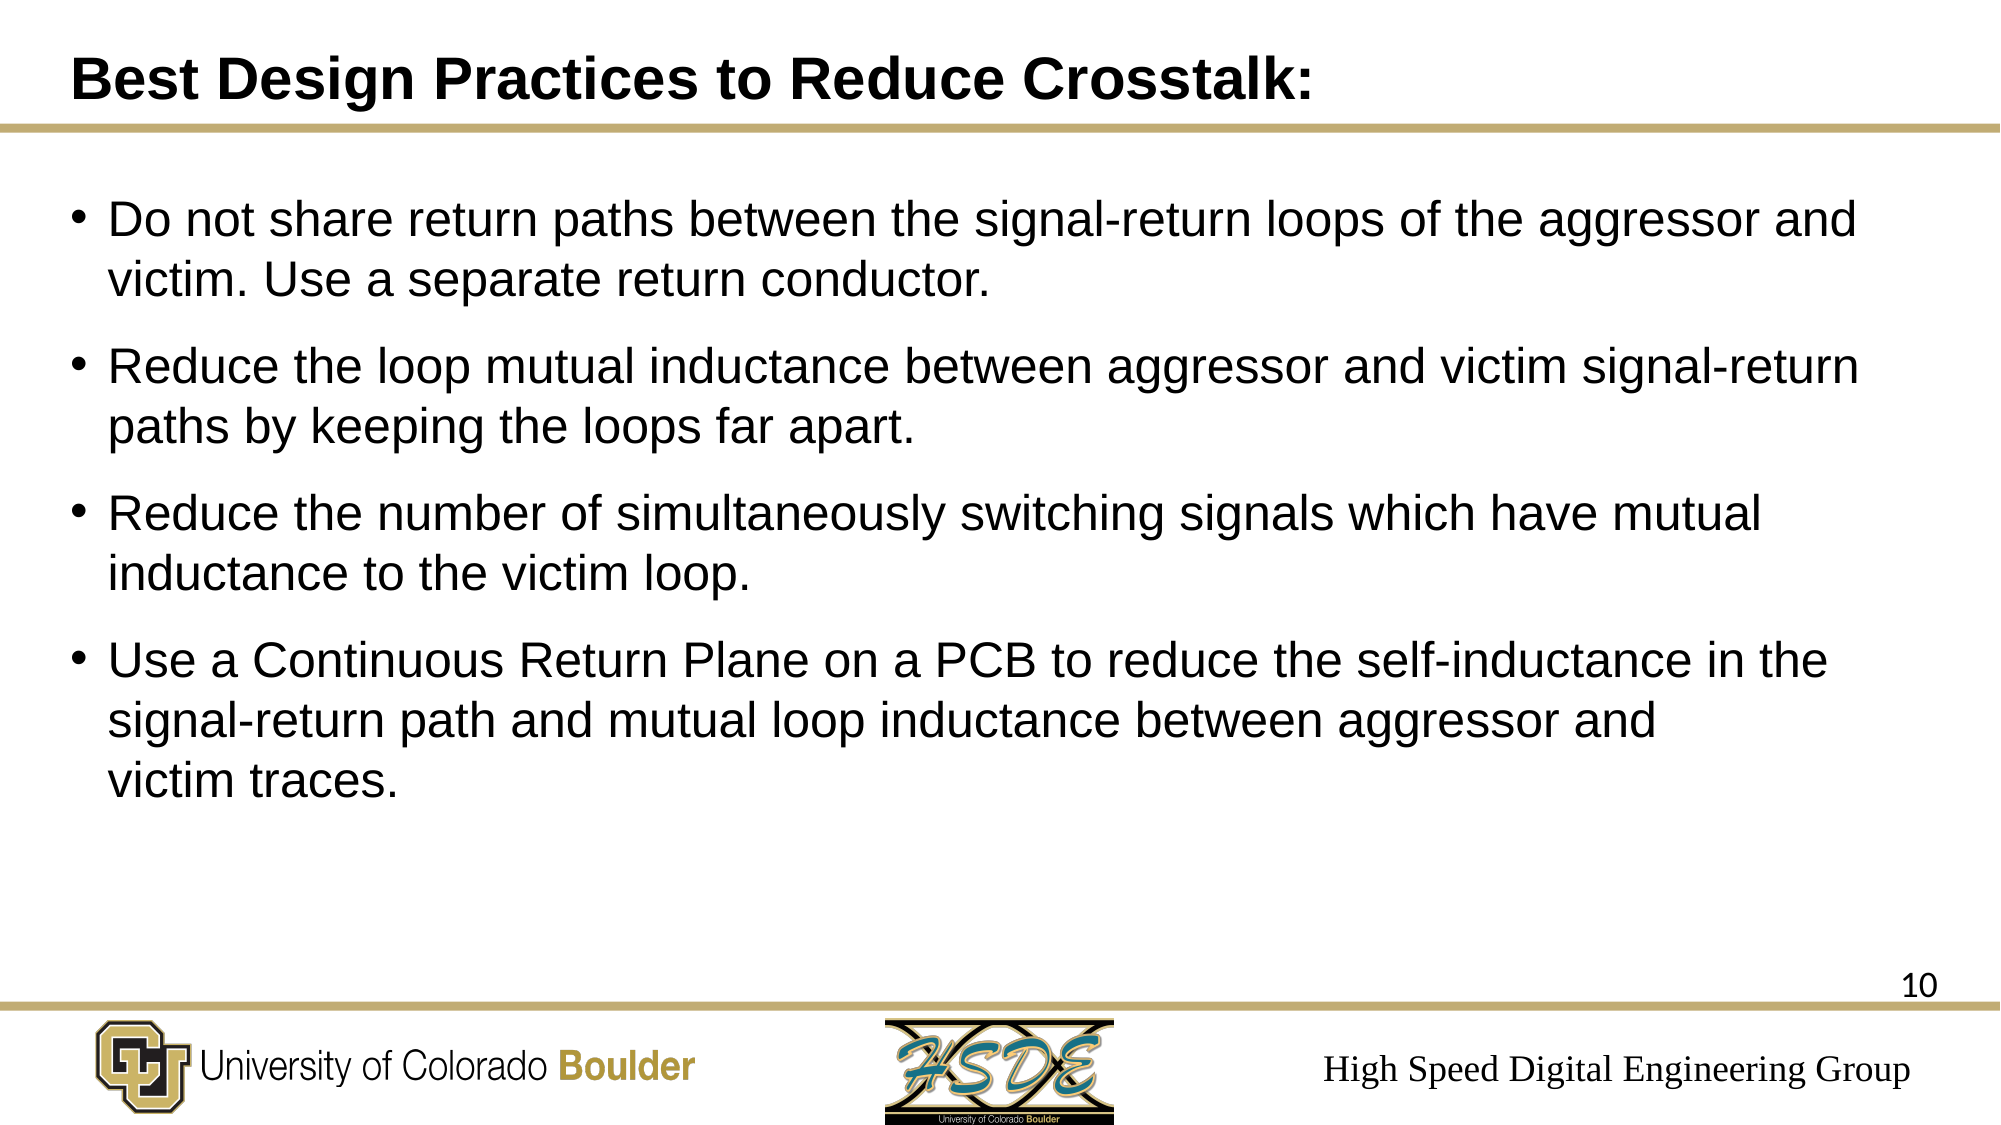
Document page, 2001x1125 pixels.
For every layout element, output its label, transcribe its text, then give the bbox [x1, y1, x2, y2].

list Do not share return paths between the signal-return loops of the aggressor and victim. Use a separate return conductor. Reduce the loop mutual inductance between aggressor and victim signal-return paths by keeping the loops far apart. Reduce the number of simultaneously switching signals which have mutual inductance to the victim loop. Use a Continuous Return Plane on a PCB to reduce the self-inductance in the signal-return path and mutual loop inductance between aggressor and victim traces. [55, 178, 1947, 953]
slide_number 10 [1885, 952, 2000, 1013]
picture [95, 1020, 198, 1114]
text_box Best Design Practices to Reduce Crosstalk: [55, 39, 1857, 198]
picture [885, 1018, 1114, 1125]
picture [202, 1049, 695, 1087]
